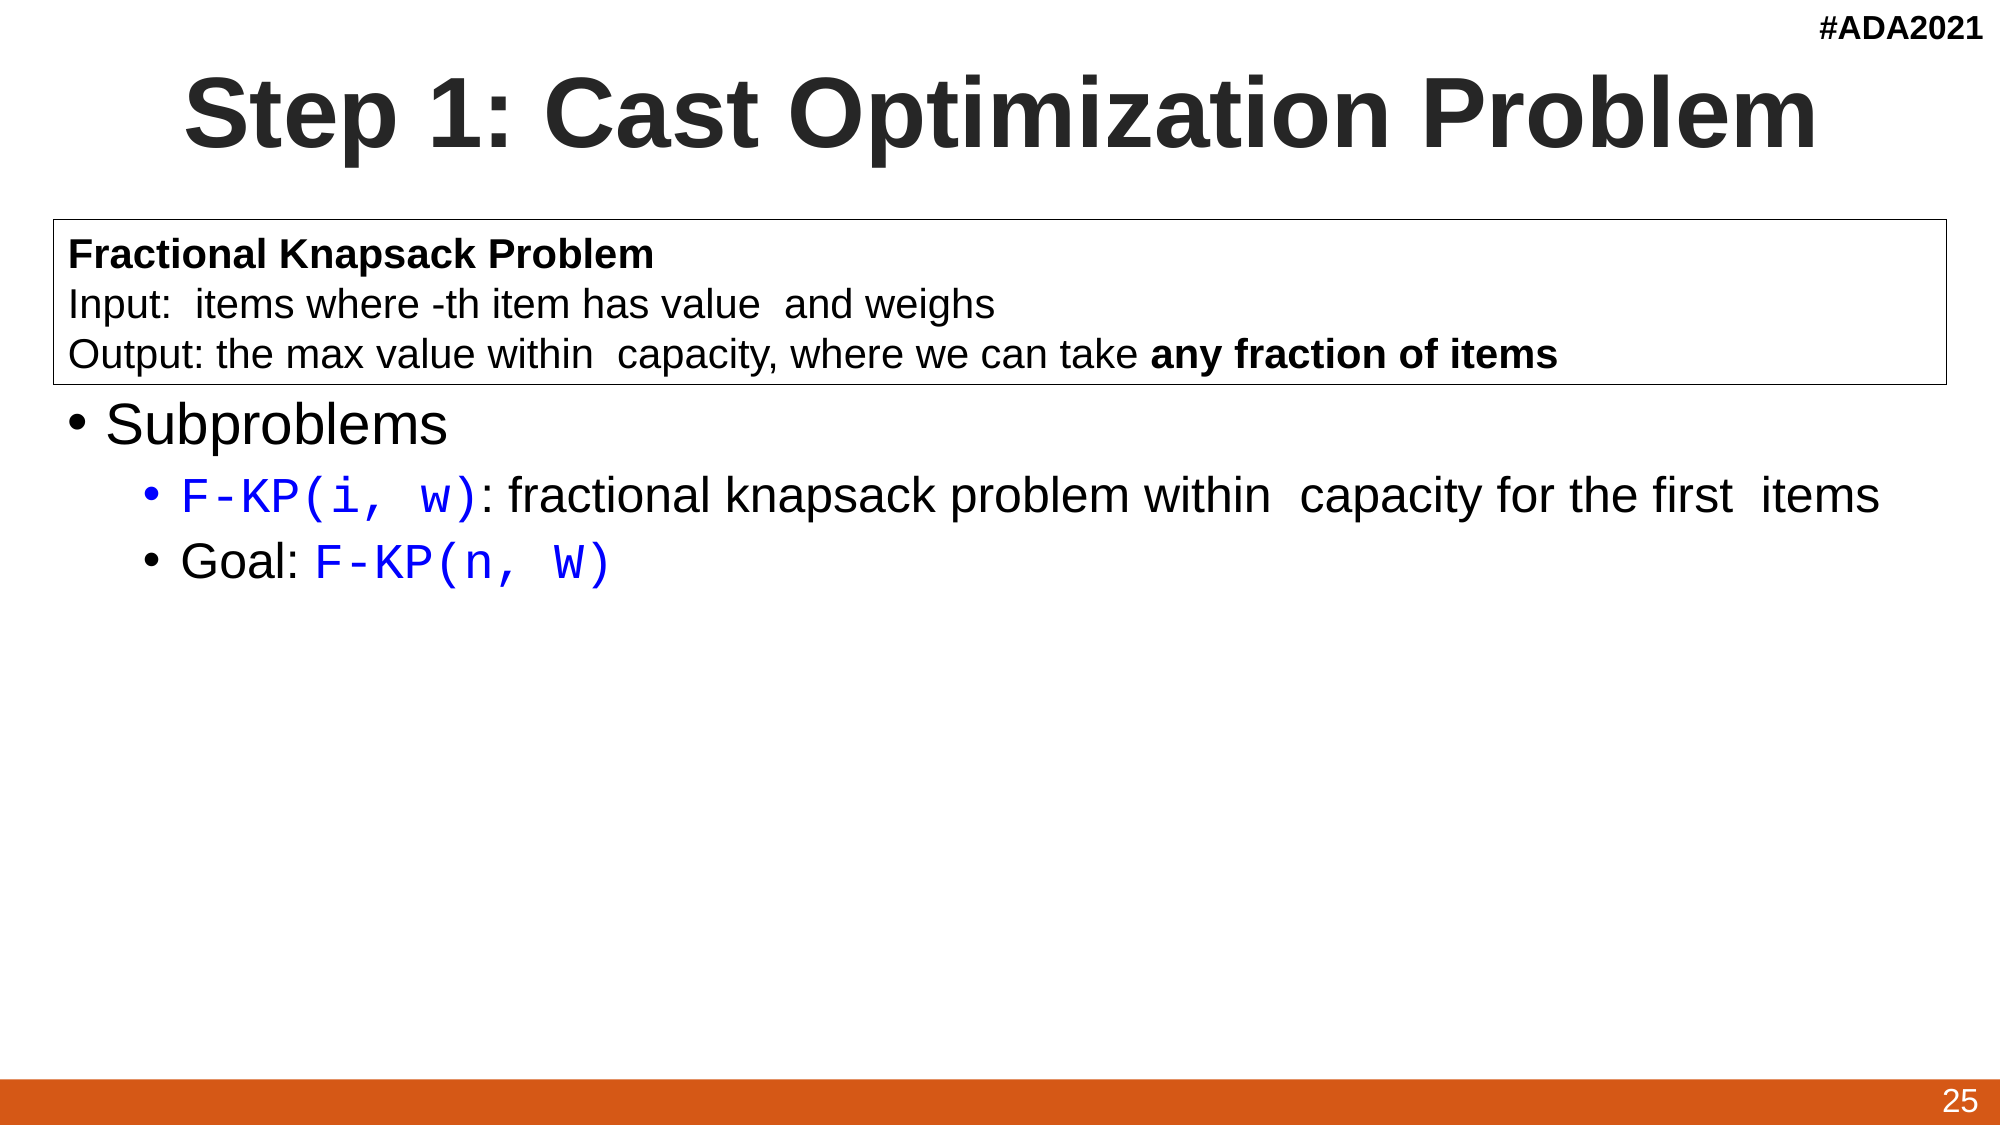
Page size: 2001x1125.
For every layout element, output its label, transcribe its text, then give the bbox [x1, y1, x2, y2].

slide_number 25 [1927, 1071, 2000, 1125]
list Step 1: Cast Optimization Problem [53, 55, 1952, 175]
